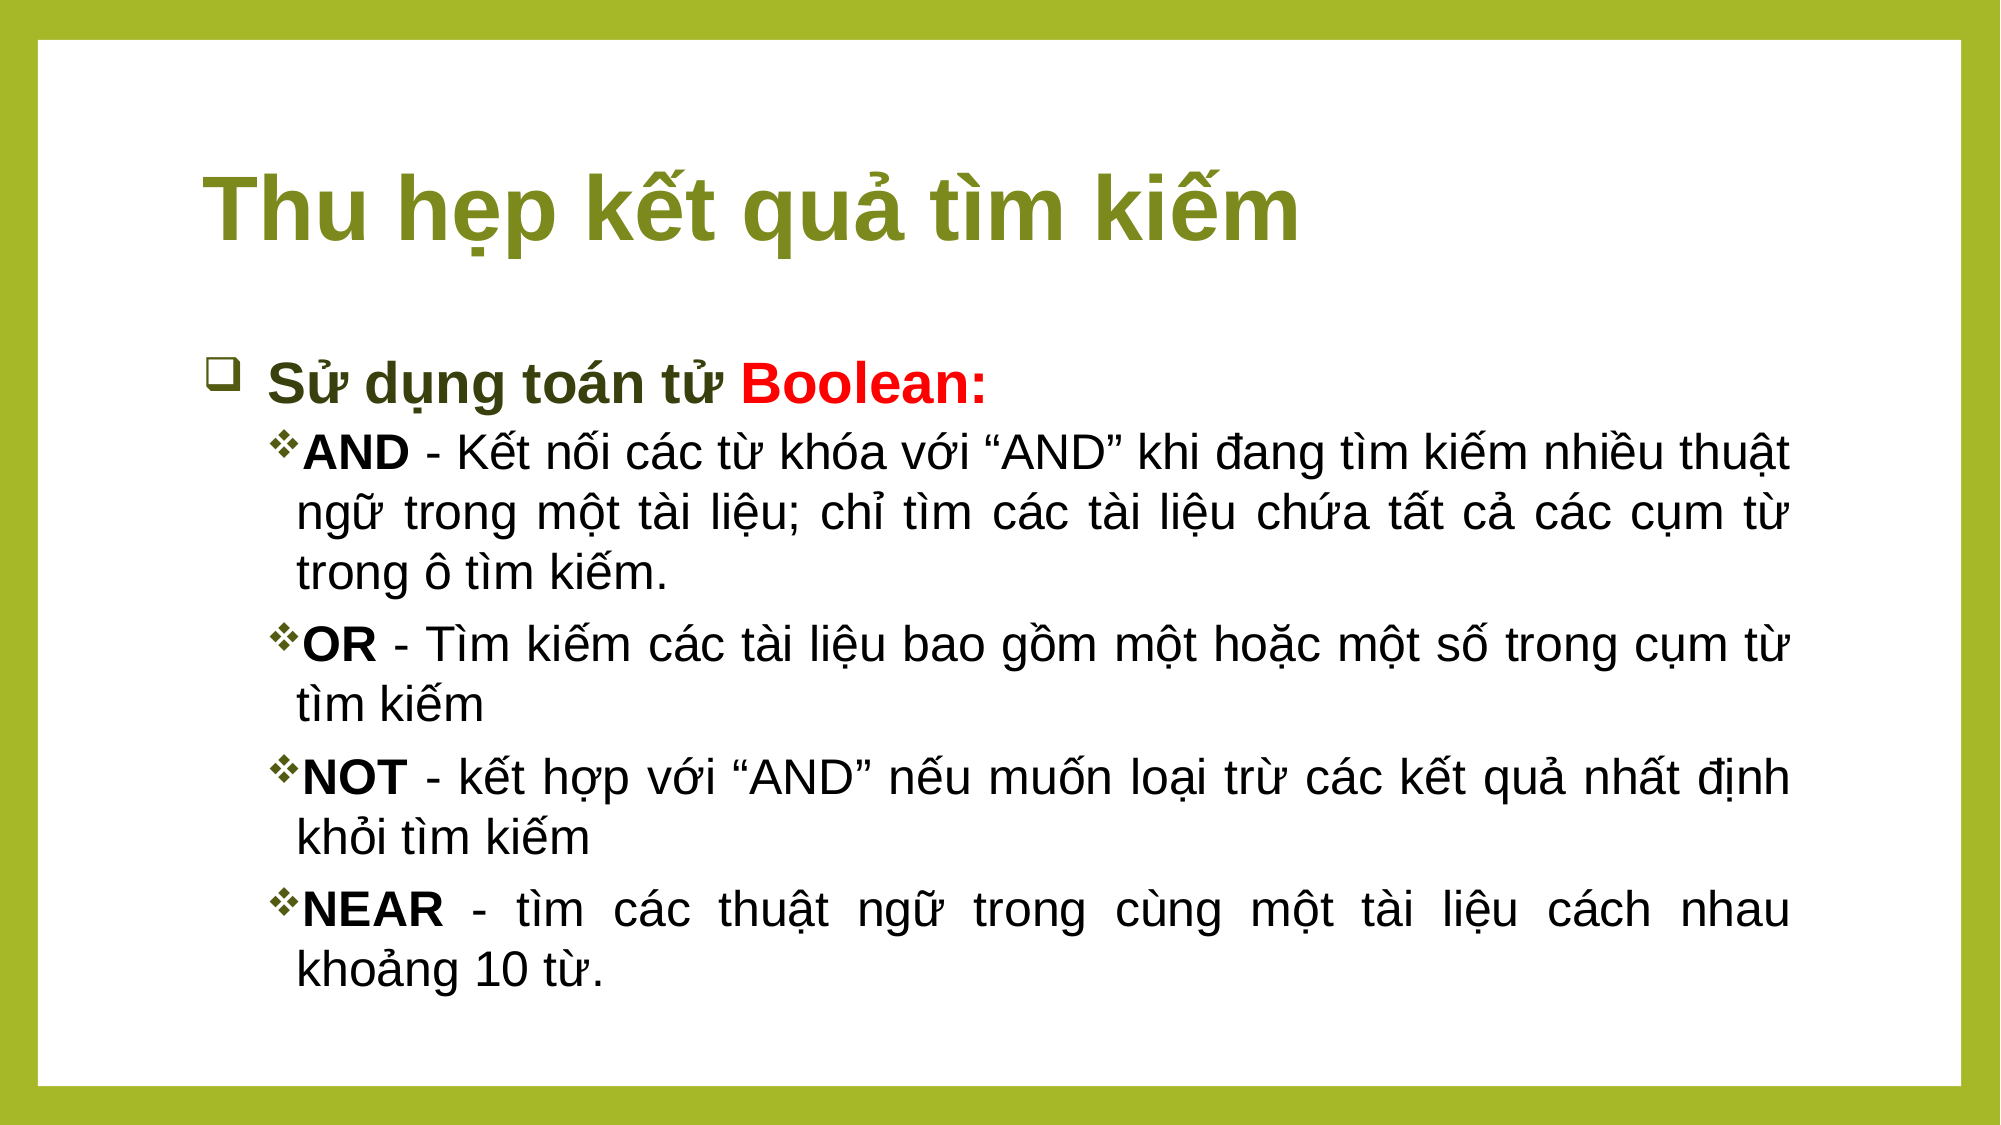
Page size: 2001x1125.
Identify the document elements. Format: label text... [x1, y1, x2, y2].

list Sử dụng toán tử Boolean: AND - Kết nối các từ khóa với “AND” khi đang tìm kiếm nhiều thuật ngữ trong một tài liệu; chỉ tìm các tài liệu chứa tất cả các cụm từ trong ô tìm kiếm. OR - Tìm kiếm các tài liệu bao gồm một hoặc một số trong cụm từ tìm kiếm NOT - kết hợp với “AND” nếu muốn loại trừ các kết quả nhất định khỏi tìm kiếm NEAR - tìm các thuật ngữ trong cùng một tài liệu cách nhau khoảng 10 từ. [187, 337, 1808, 1054]
title Thu hẹp kết quả tìm kiếm [187, 99, 1808, 323]
